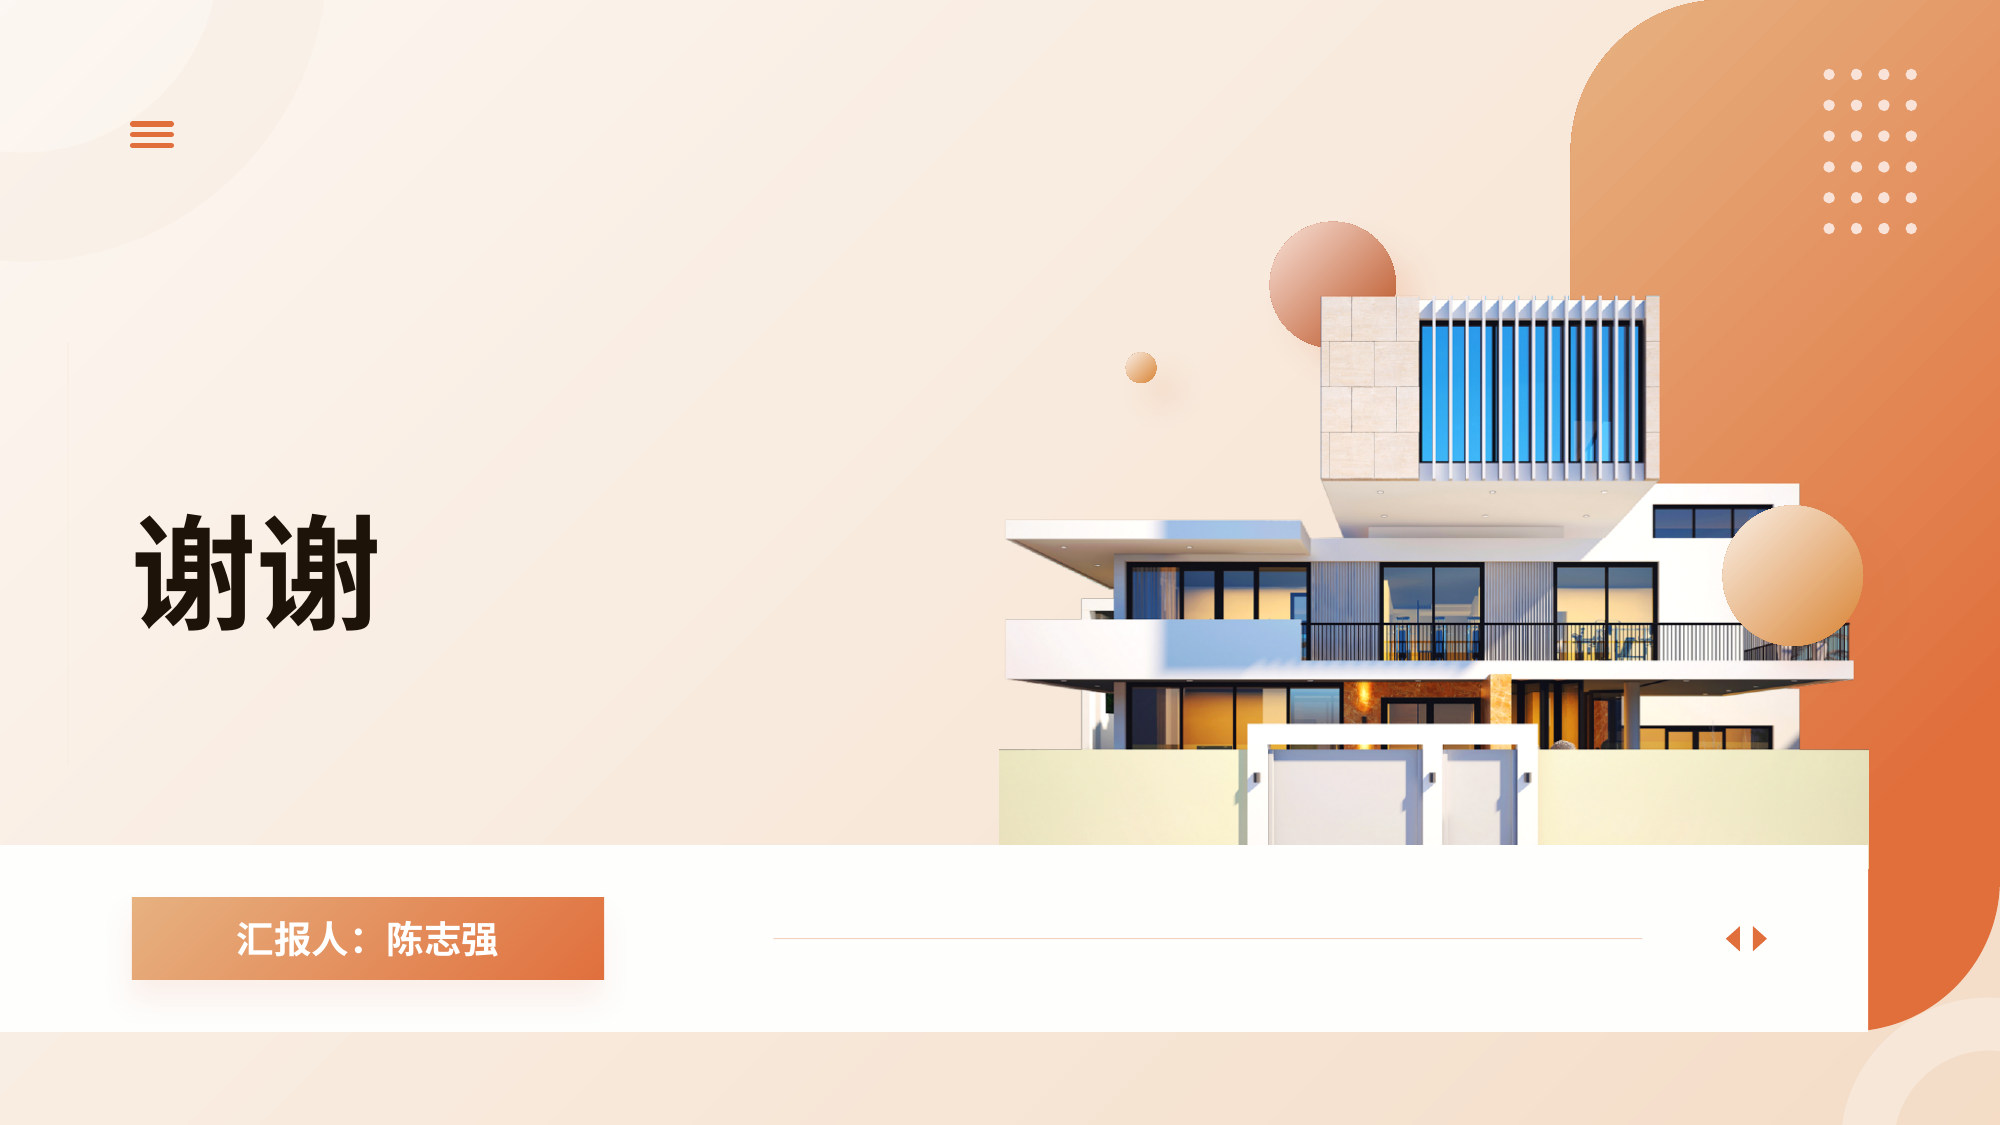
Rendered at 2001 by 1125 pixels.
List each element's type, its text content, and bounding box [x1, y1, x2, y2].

picture [999, 221, 1869, 869]
list 汇报人：陈志强 [131, 897, 605, 980]
title 谢谢 [131, 263, 1000, 646]
